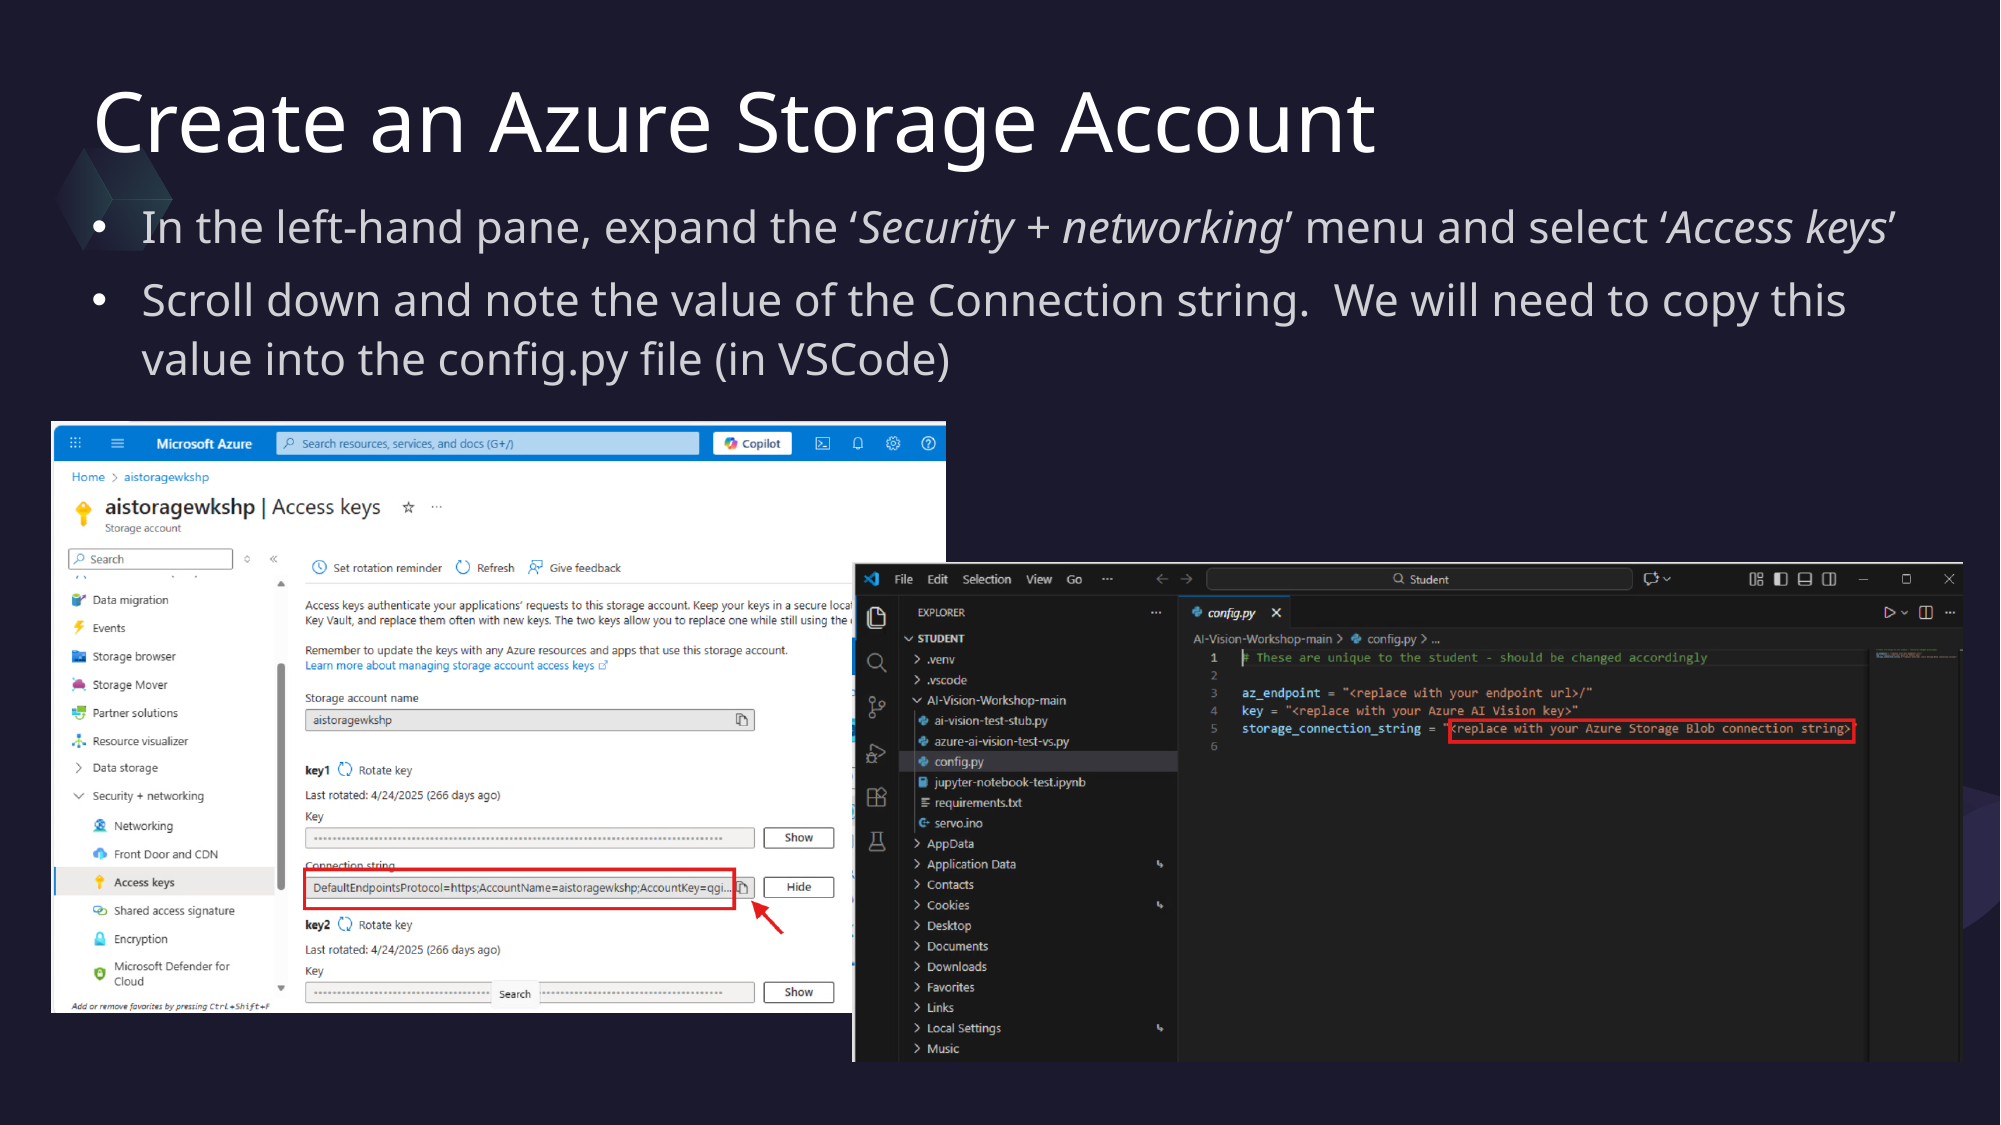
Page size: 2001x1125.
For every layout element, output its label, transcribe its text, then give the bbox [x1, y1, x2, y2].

title Create an Azure Storage Account [92, 77, 1910, 171]
picture [51, 421, 1963, 1062]
text_box In the left-hand pane, expand the ‘Security + networking’ menu and select ‘Access keys’ Scroll down and note the value of the Connection string. We will need to copy this value into the config.py file (in VSCode) [91, 193, 1909, 437]
